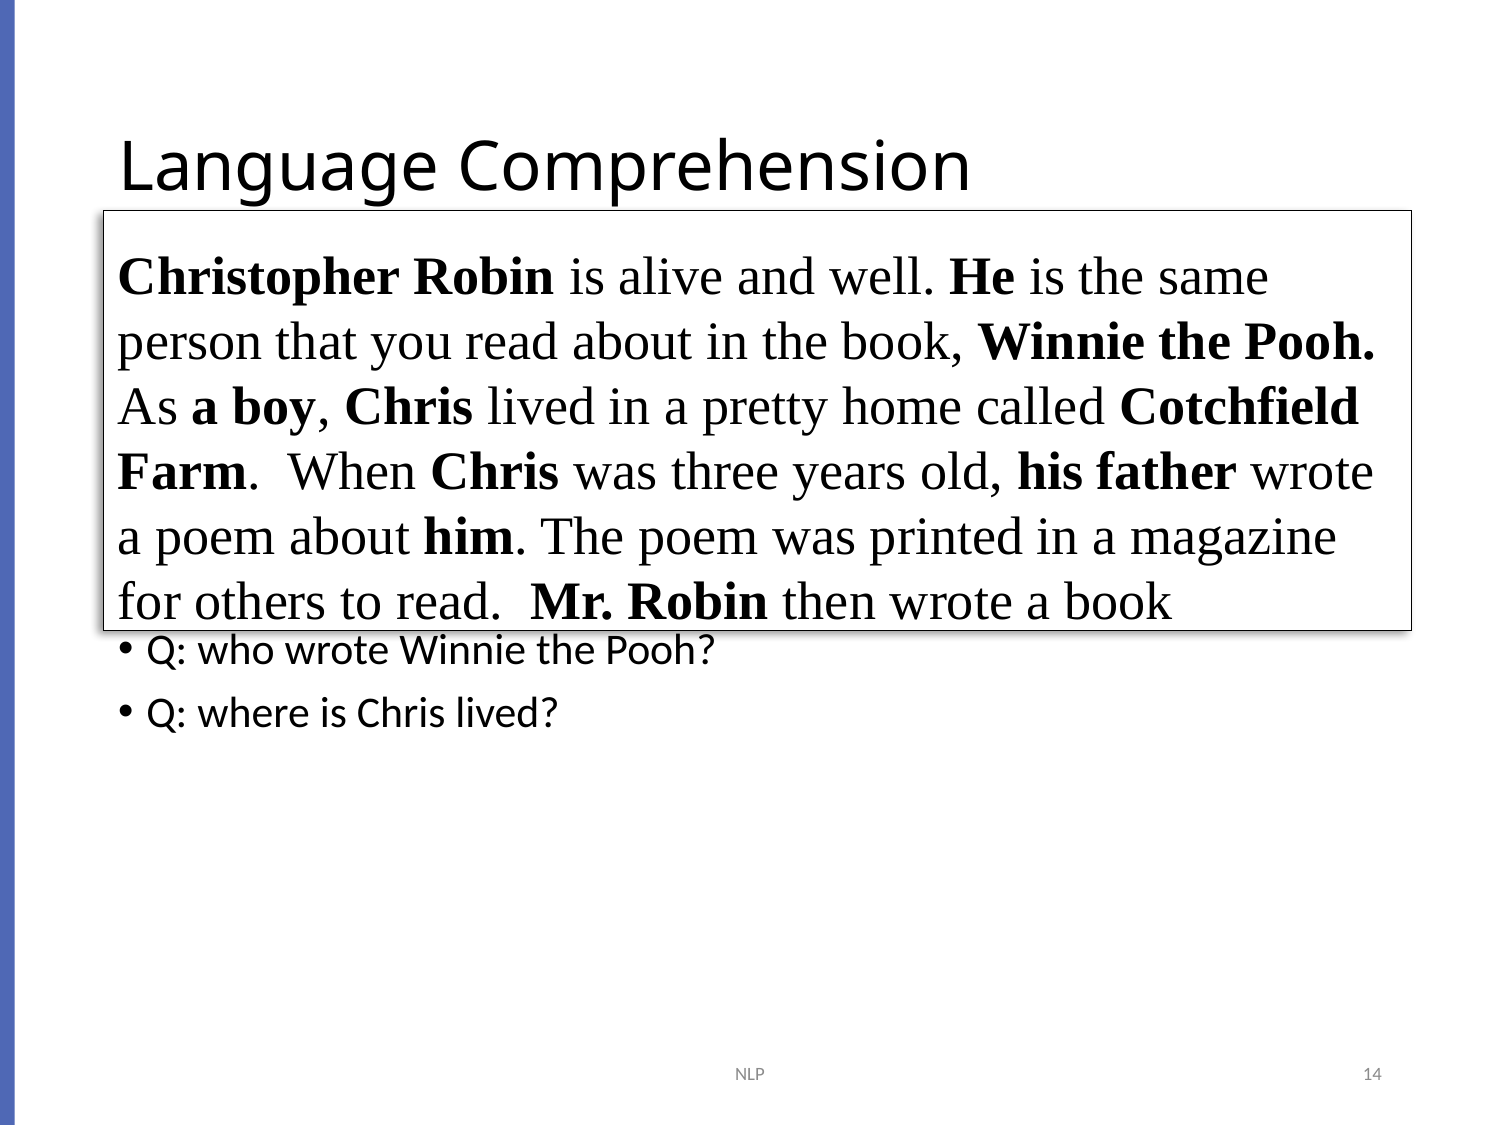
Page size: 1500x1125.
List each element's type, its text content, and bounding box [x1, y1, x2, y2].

list Q: who wrote Winnie the Pooh? Q: where is Chris lived? [103, 640, 1397, 1014]
text_box Christopher Robin is alive and well. He is the same person that you read about in the book, Winnie the Pooh. As a boy, Chris lived in a pretty home called Cotchfield Farm. When Chris was three years old, his father wrote a poem about him. The poem was printed in a magazine for others to read. Mr. Robin then wrote a book [103, 210, 1412, 631]
title Language Comprehension [103, 59, 1397, 208]
slide_number 14 [1059, 1042, 1397, 1103]
footer NLP [496, 1042, 1004, 1103]
